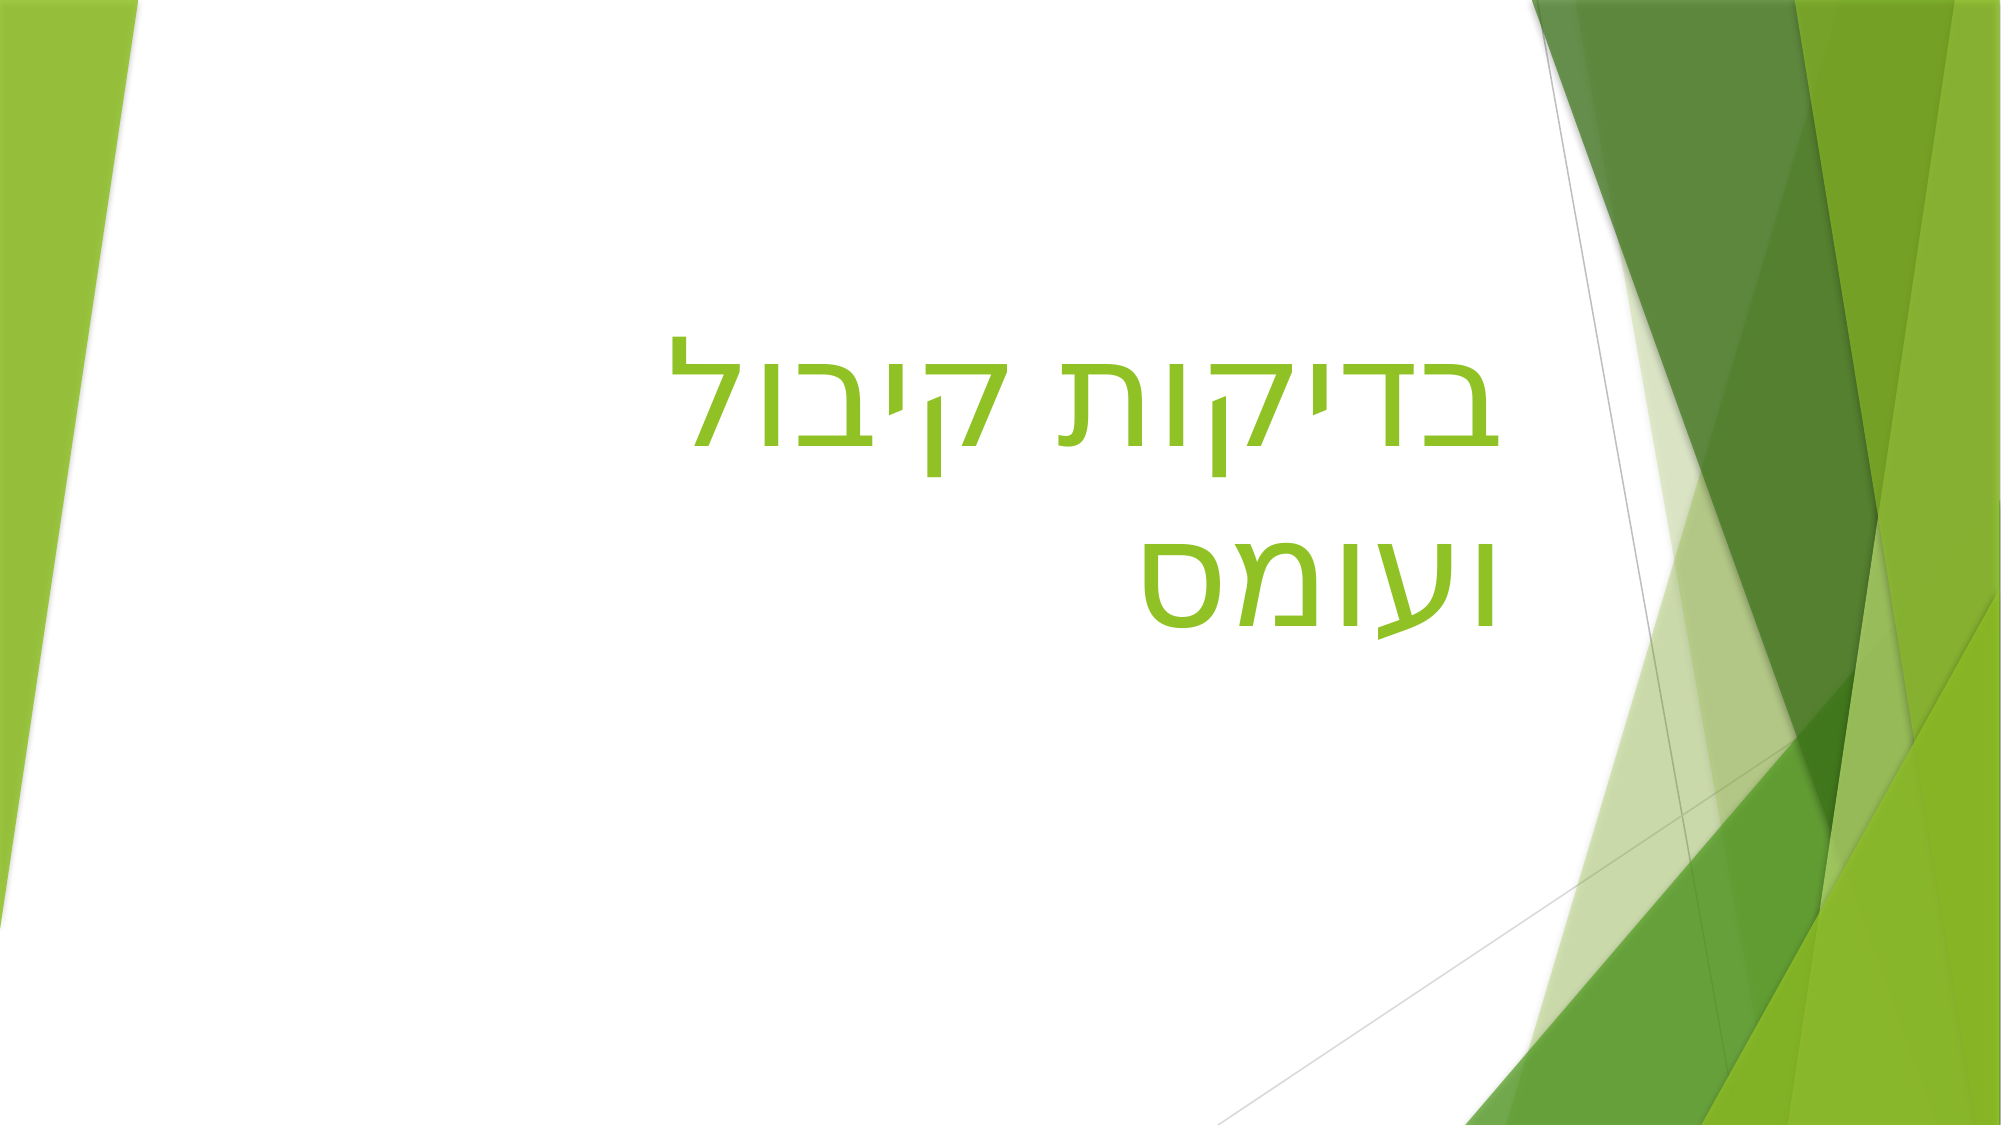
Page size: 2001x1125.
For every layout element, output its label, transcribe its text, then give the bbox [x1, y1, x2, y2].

title בדיקות קיבול ועומס [247, 394, 1522, 665]
